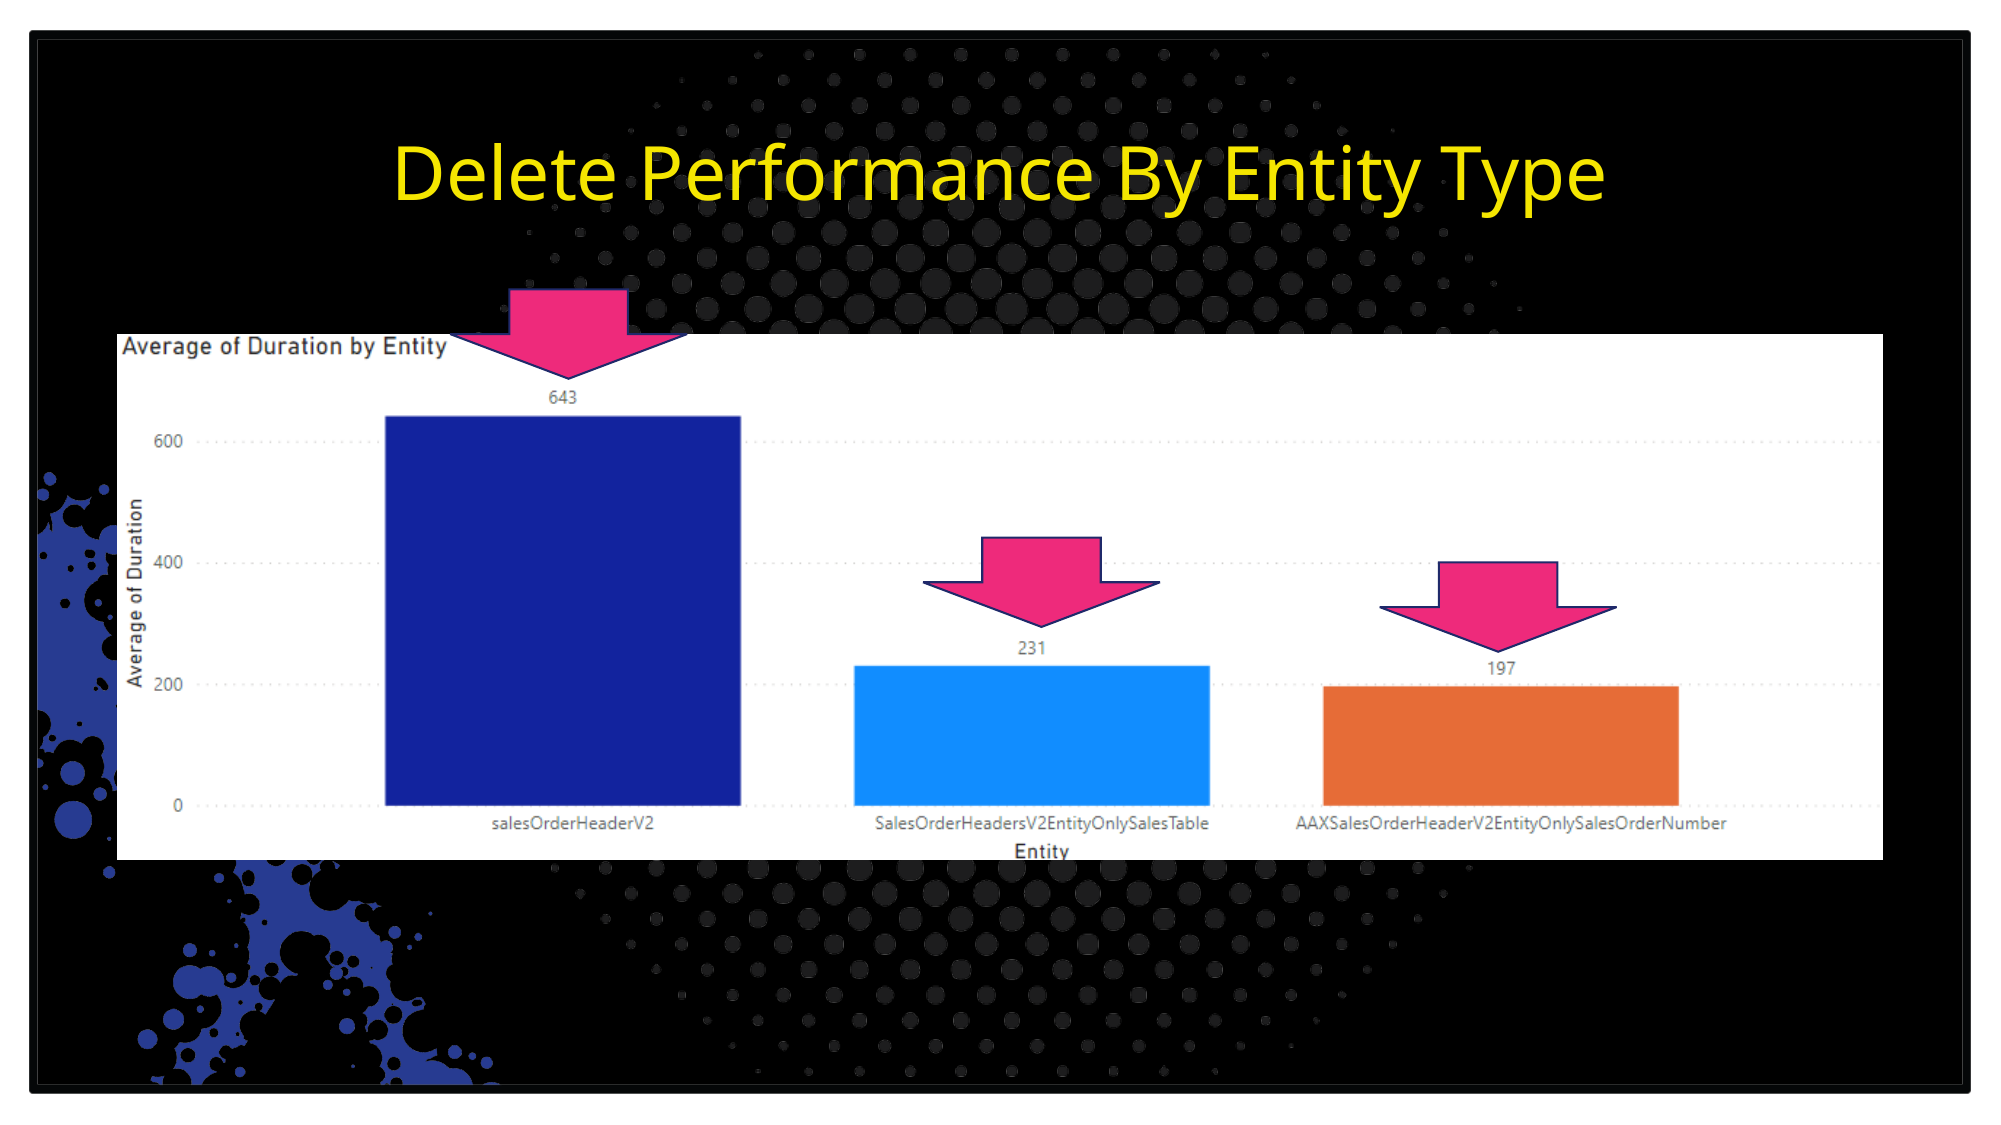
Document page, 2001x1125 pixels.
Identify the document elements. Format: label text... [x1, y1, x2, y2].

text_box [450, 288, 688, 334]
picture [0, 0, 2000, 1125]
title Delete Performance By Entity Type [137, 75, 1863, 278]
